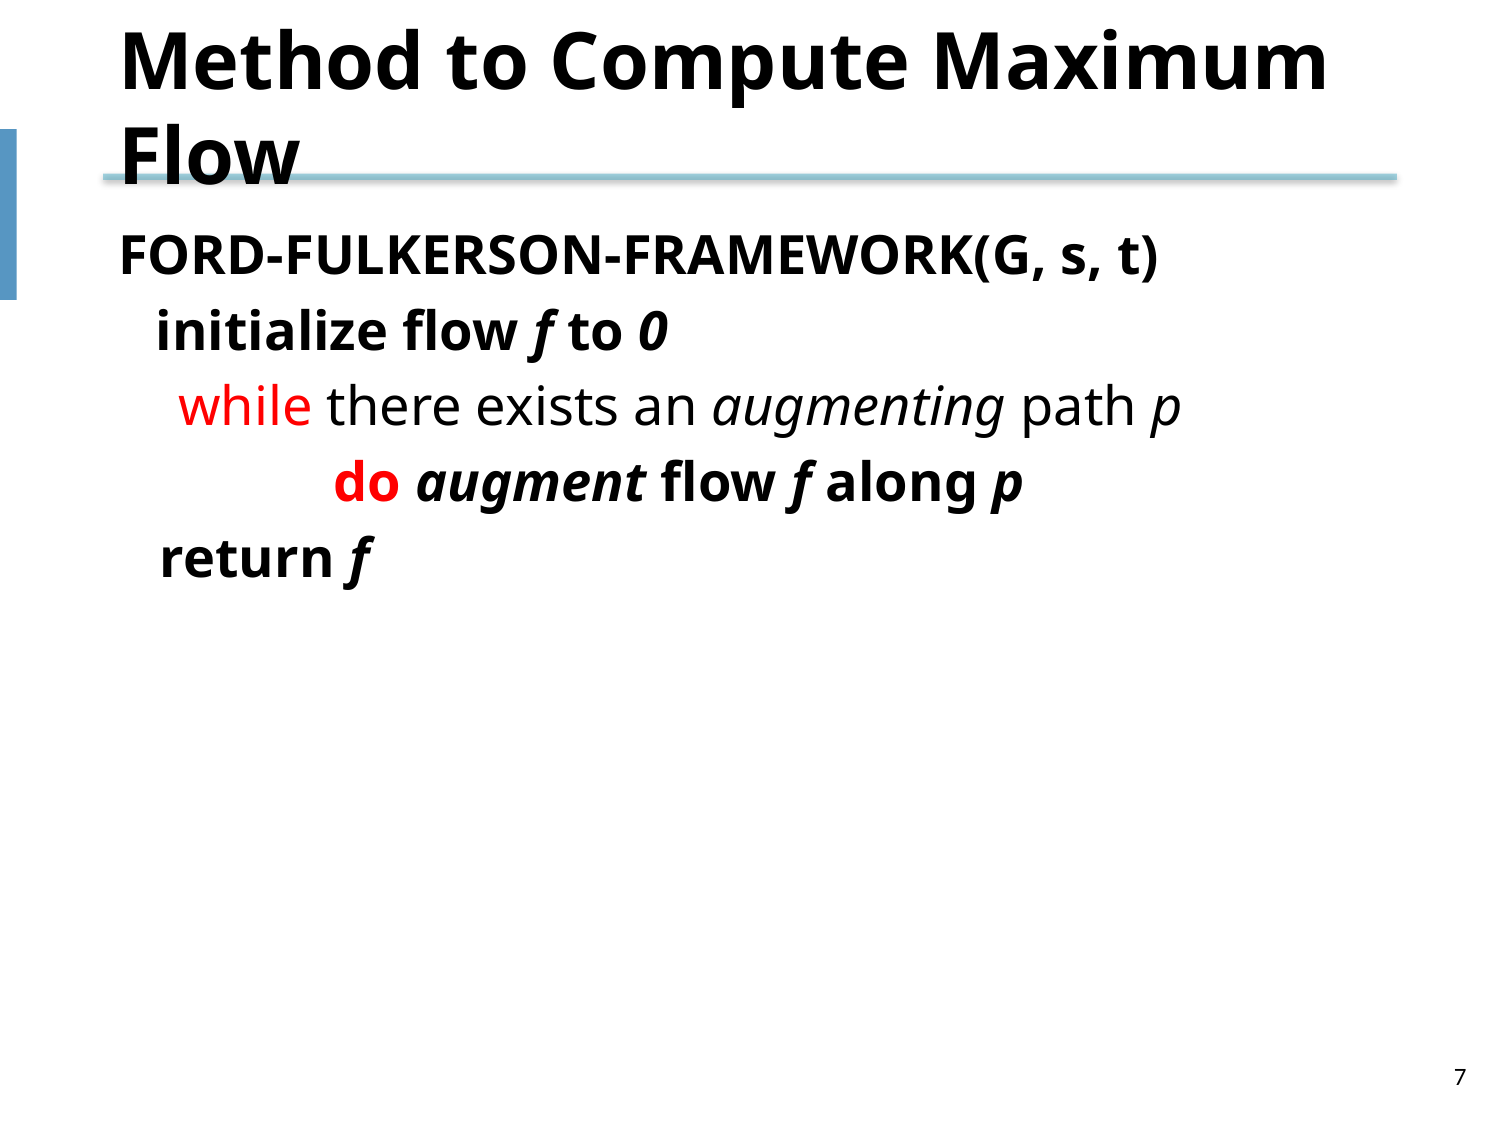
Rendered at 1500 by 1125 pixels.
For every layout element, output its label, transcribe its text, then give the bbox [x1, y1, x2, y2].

list FORD-FULKERSON-FRAMEWORK(G, s, t) initialize flow f to 0 while there exists an augmenting path p do augment flow f along p return f [103, 212, 1397, 644]
title Method to Compute Maximum Flow [103, 25, 1397, 185]
slide_number 7 [1131, 1045, 1482, 1106]
